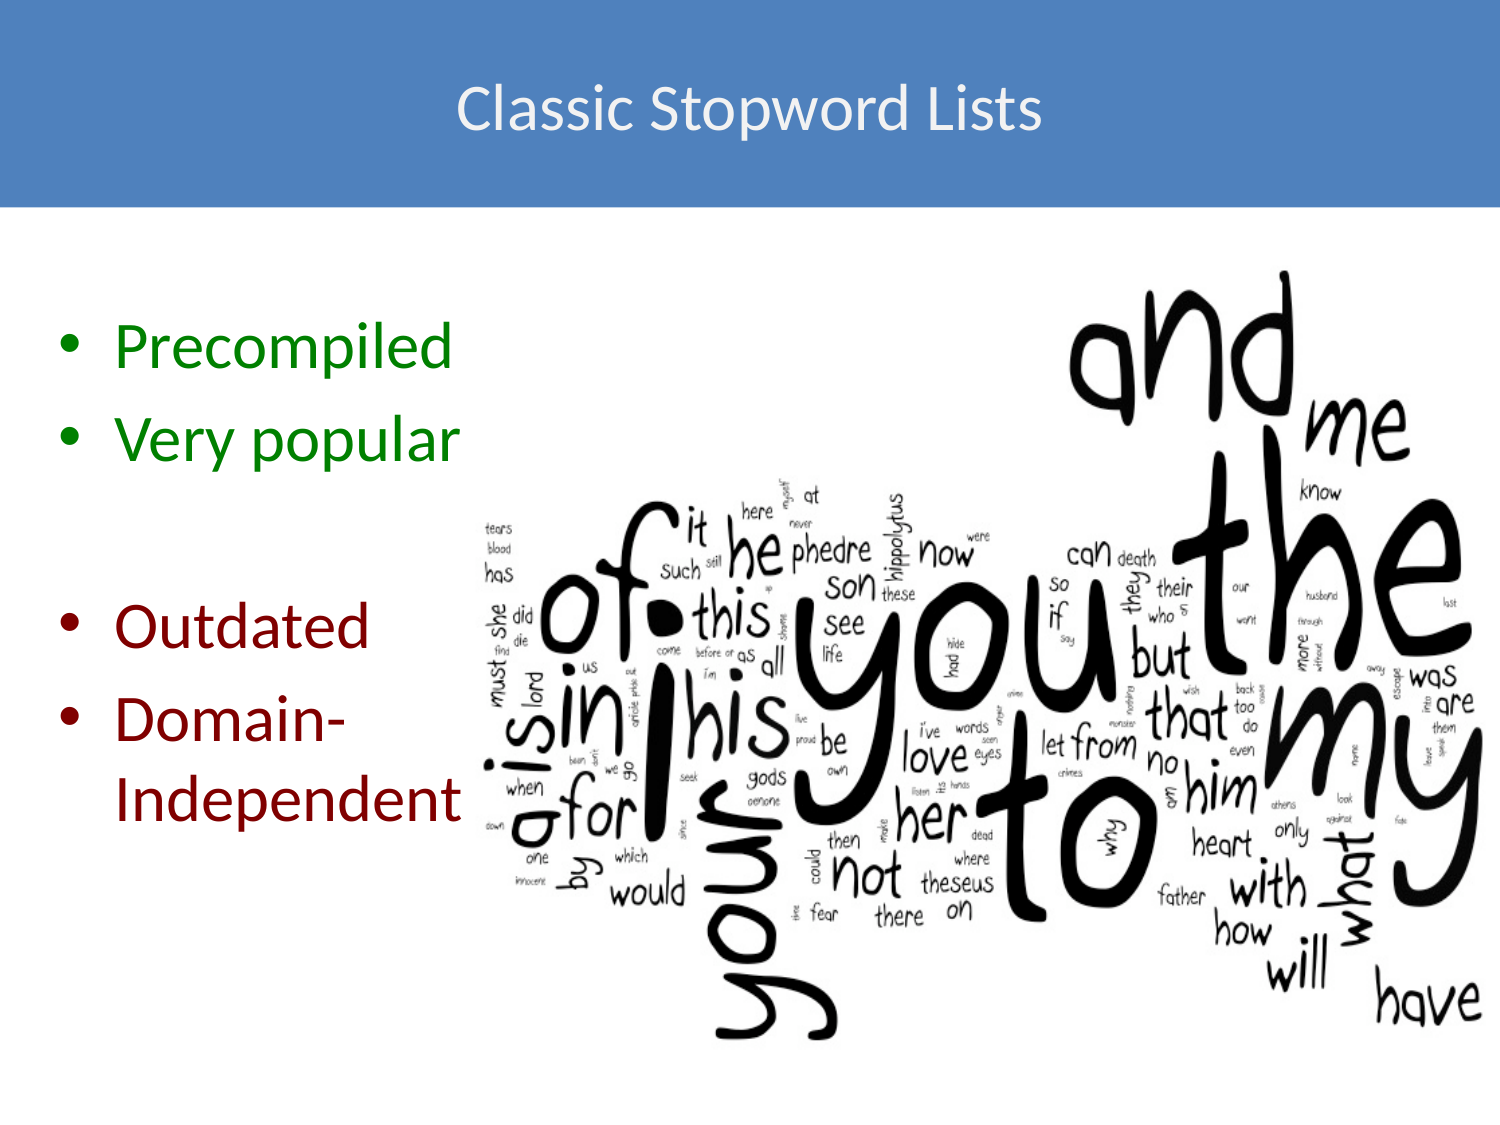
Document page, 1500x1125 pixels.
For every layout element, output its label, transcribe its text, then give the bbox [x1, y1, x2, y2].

picture [464, 265, 1500, 1055]
text_box Classic Stopword Lists [0, 0, 1500, 209]
list Precompiled Very popular Outdated Domain-Independent [43, 294, 459, 1037]
